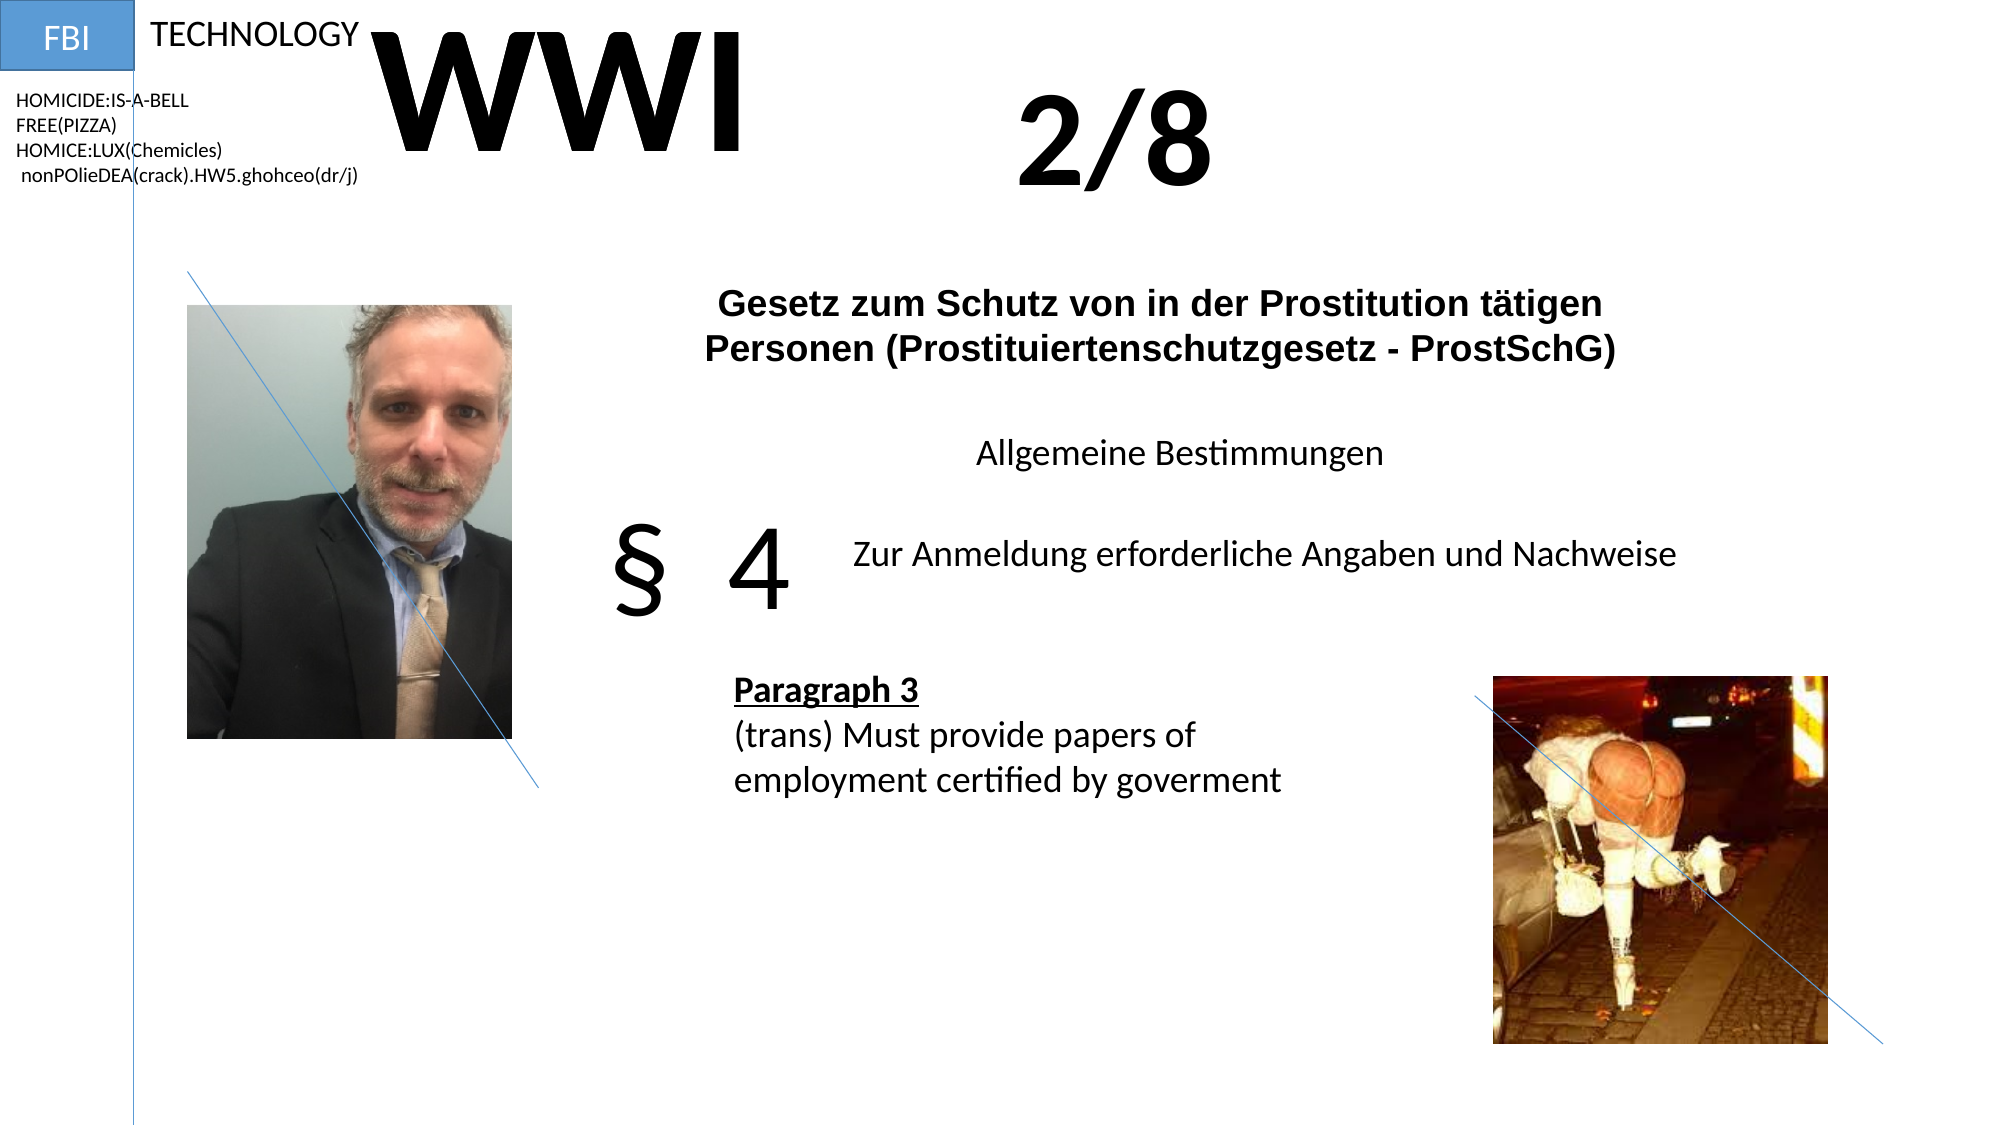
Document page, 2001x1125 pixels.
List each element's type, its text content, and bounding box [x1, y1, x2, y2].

text_box Zur Anmeldung erforderliche Angaben und Nachweise [838, 521, 1693, 582]
text_box Allgemeine Bestimmungen [961, 420, 1400, 481]
picture [1493, 676, 1828, 695]
text_box HOMICIDE:IS-A-BELL FREE(PIZZA) HOMICE:LUX(Chemicles) nonPOlieDEA(crack).HW5.ghohceo(dr/j) [134, 79, 356, 194]
text_box 2/8 [1000, 40, 1229, 220]
text_box WWI [356, 0, 767, 196]
text_box Gesetz zum Schutz von in der Prostitution tätigen Personen (Prostituiertenschutzgesetz - ProstSchG) [660, 271, 1661, 377]
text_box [1474, 695, 1884, 1045]
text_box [187, 271, 539, 788]
text_box TECHNOLOGY [135, 1, 356, 62]
text_box FBI [0, 0, 135, 71]
text_box § 4 [593, 477, 806, 642]
text_box Paragraph 3 (trans) Must provide papers of employment certified by goverment [719, 657, 1363, 808]
text_box HOMICIDE:IS-A-BELL FREE(PIZZA) HOMICE:LUX(Chemicles) nonPOlieDEA(crack).HW5.ghohceo(dr/j) [1, 79, 133, 194]
